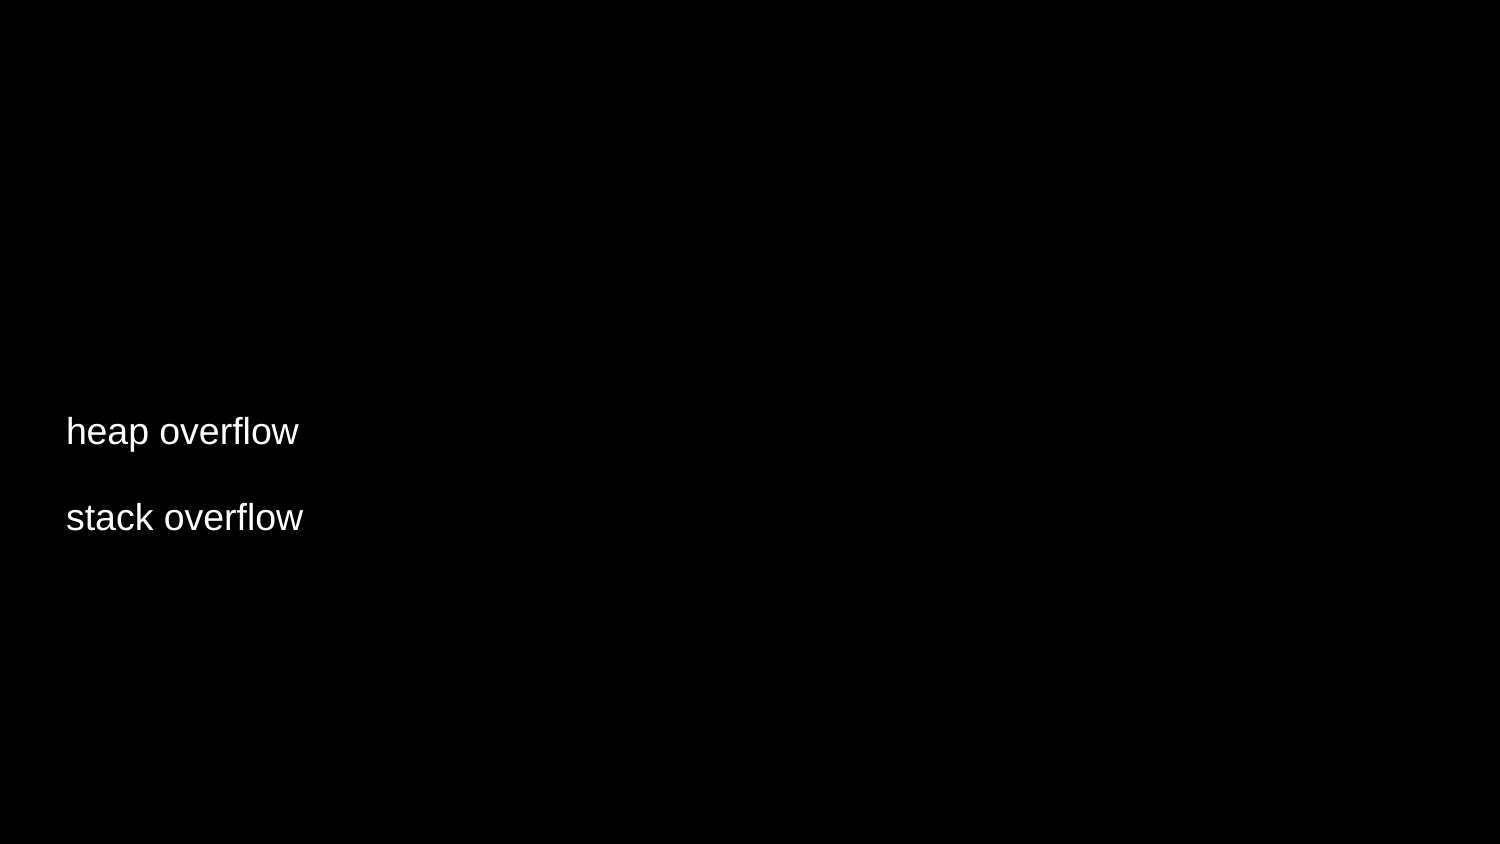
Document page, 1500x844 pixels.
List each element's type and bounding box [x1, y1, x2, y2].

list [51, 189, 1449, 750]
